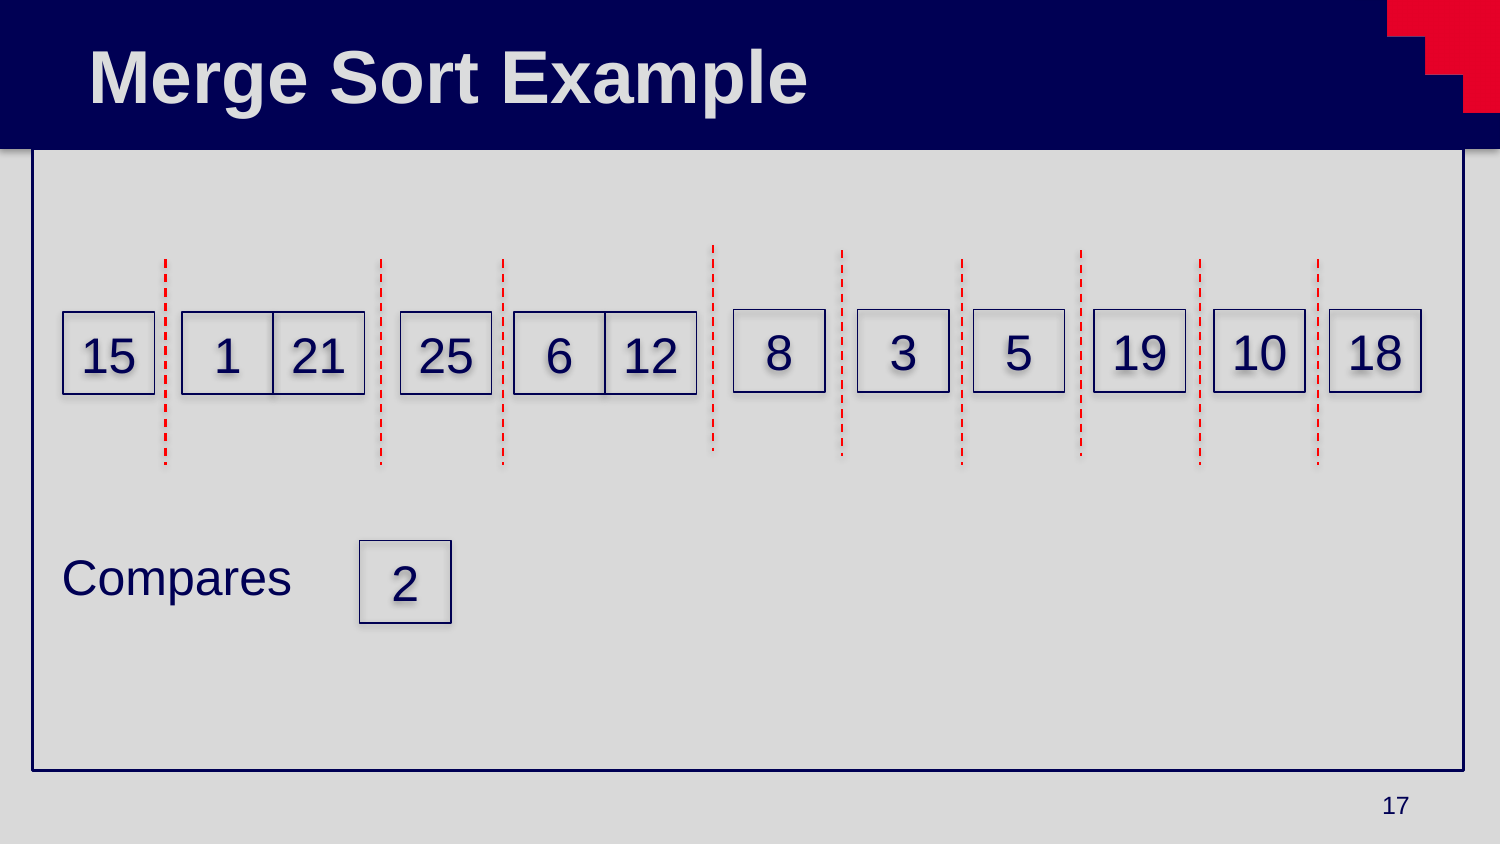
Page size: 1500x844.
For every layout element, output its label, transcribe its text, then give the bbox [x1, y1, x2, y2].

text_box 25 [1313, 262, 1322, 469]
text_box 5 [973, 309, 1065, 393]
text_box 1 [181, 311, 271, 395]
text_box 19 [1093, 309, 1186, 393]
text_box 25 [400, 311, 492, 395]
text_box 25 [957, 262, 1067, 469]
text_box 25 [59, 263, 168, 469]
text_box 25 [1076, 253, 1085, 460]
text_box 6 [513, 311, 603, 395]
list Compares [31, 146, 1465, 772]
text_box 15 [62, 311, 155, 395]
text_box 25 [397, 262, 508, 469]
text_box 10 [1213, 309, 1306, 393]
text_box 25 [708, 248, 717, 454]
text_box 25 [837, 253, 846, 460]
text_box 25 [376, 262, 385, 469]
slide_number 17 [1074, 782, 1425, 827]
text_box 18 [1329, 309, 1422, 393]
text_box 12 [604, 311, 697, 395]
text_box 25 [1195, 262, 1204, 469]
text_box 3 [857, 309, 950, 393]
text_box 21 [272, 311, 365, 395]
text_box 8 [733, 309, 826, 393]
text_box 2 [359, 540, 452, 624]
title Merge Sort Example [0, 0, 1356, 150]
picture [1387, 0, 1500, 113]
